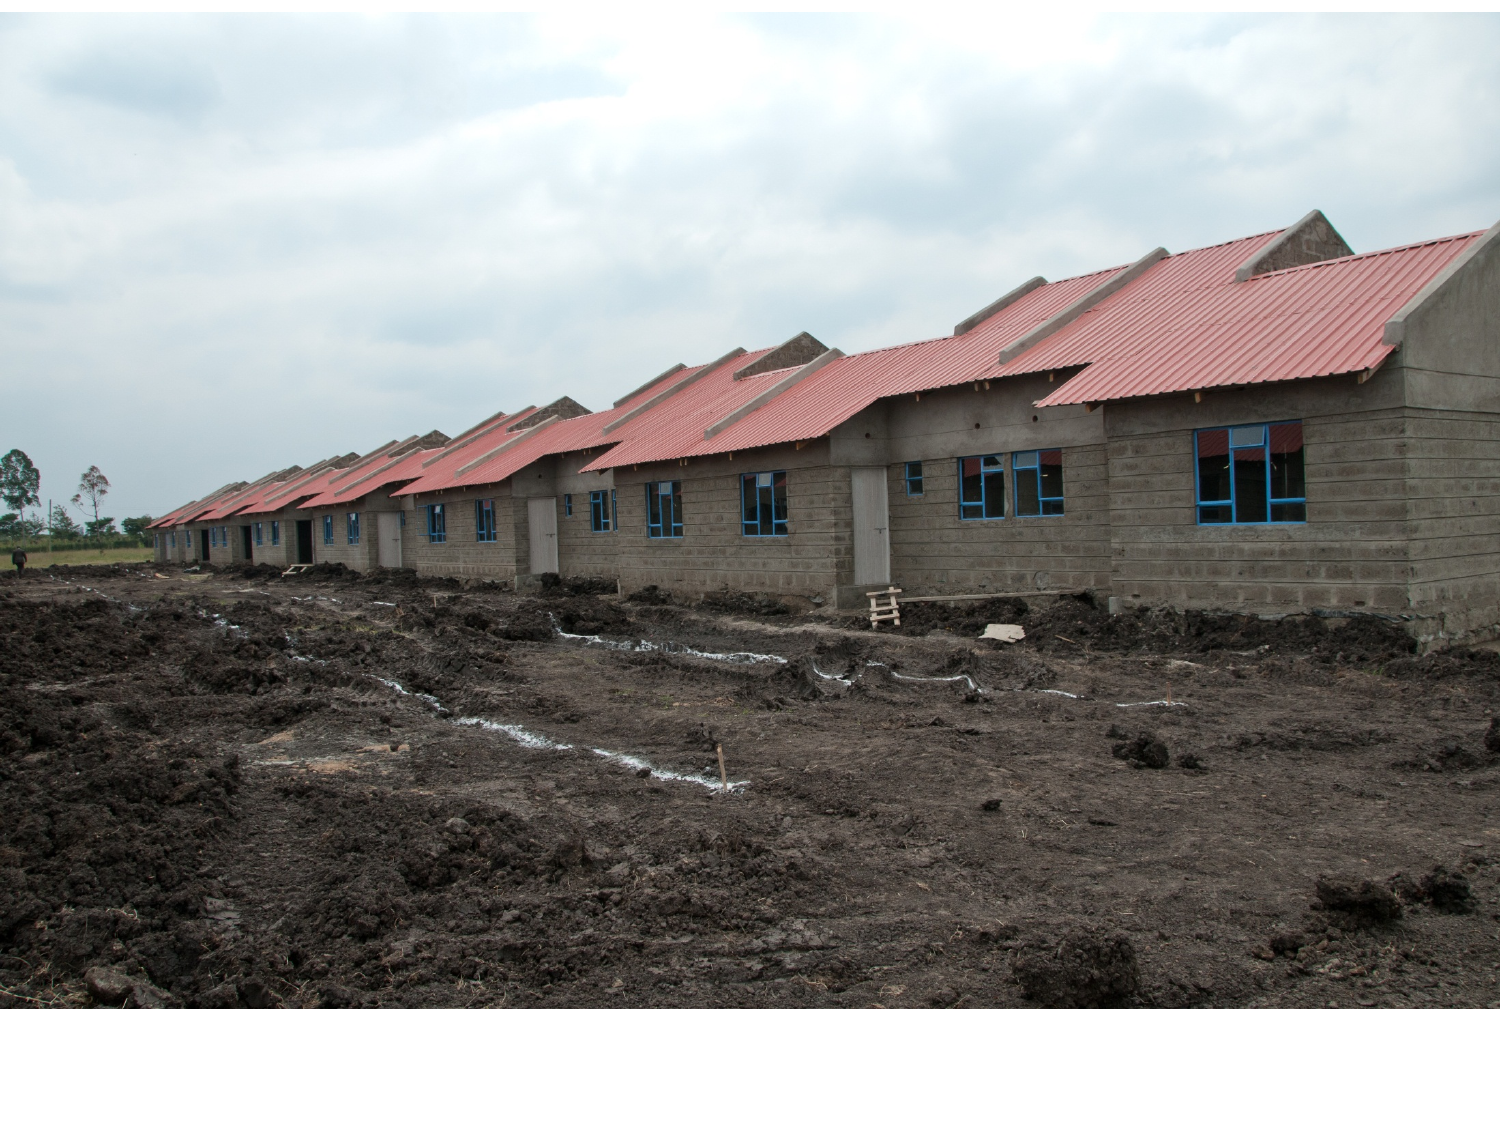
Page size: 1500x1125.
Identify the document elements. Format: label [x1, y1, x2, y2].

list [0, 12, 1500, 1009]
